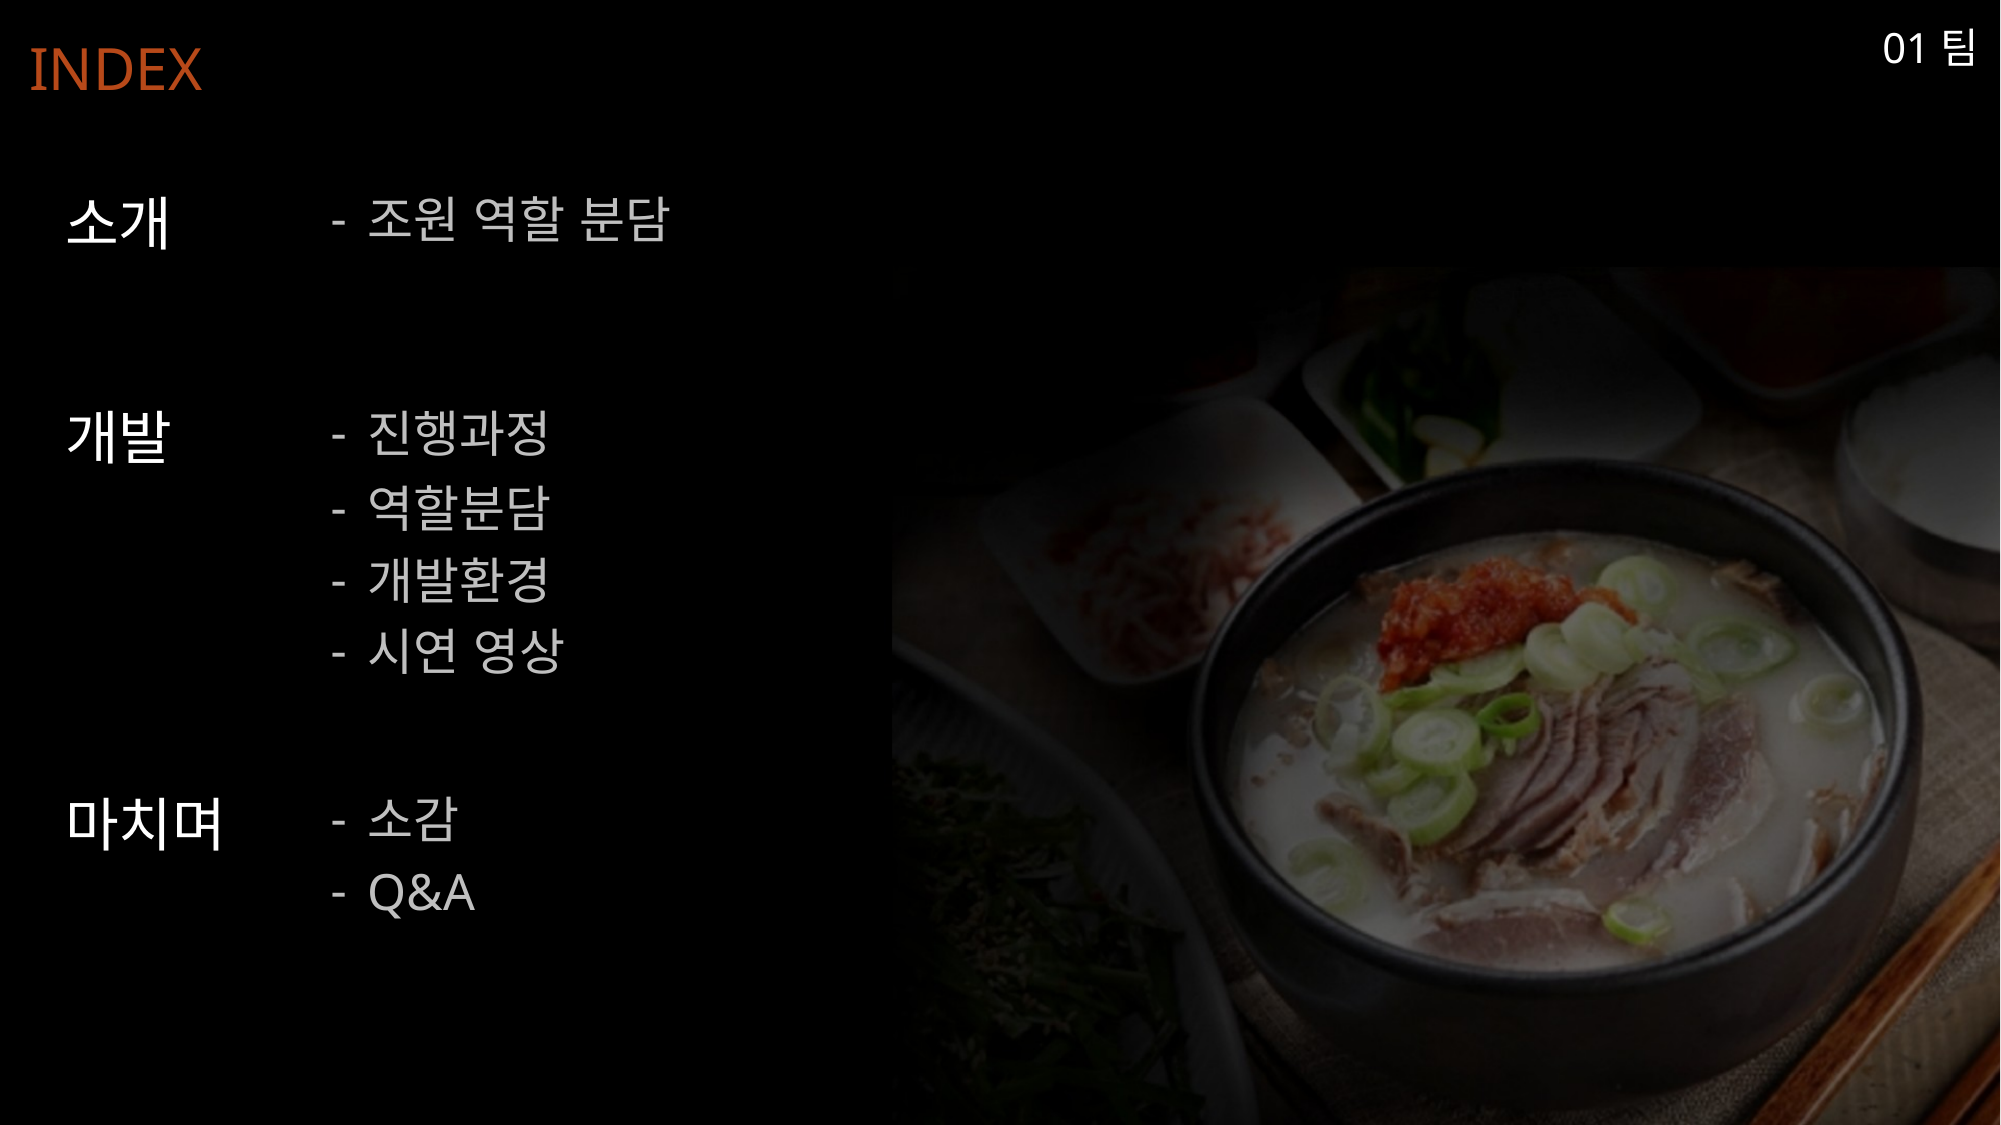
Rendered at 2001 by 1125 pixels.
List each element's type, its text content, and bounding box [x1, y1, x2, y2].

picture [0, 0, 2001, 1125]
text_box INDEX [14, 24, 294, 110]
text_box 소감 Q&A [315, 788, 678, 1057]
text_box 마치며 [50, 788, 294, 875]
text_box 개발 [50, 402, 226, 488]
text_box 진행과정 역할분담 개발환경 시연 영상 [315, 402, 678, 671]
text_box 01팀 [1867, 20, 2000, 88]
text_box 조원 역할 분담 [315, 188, 768, 317]
list 소개 [50, 188, 226, 274]
